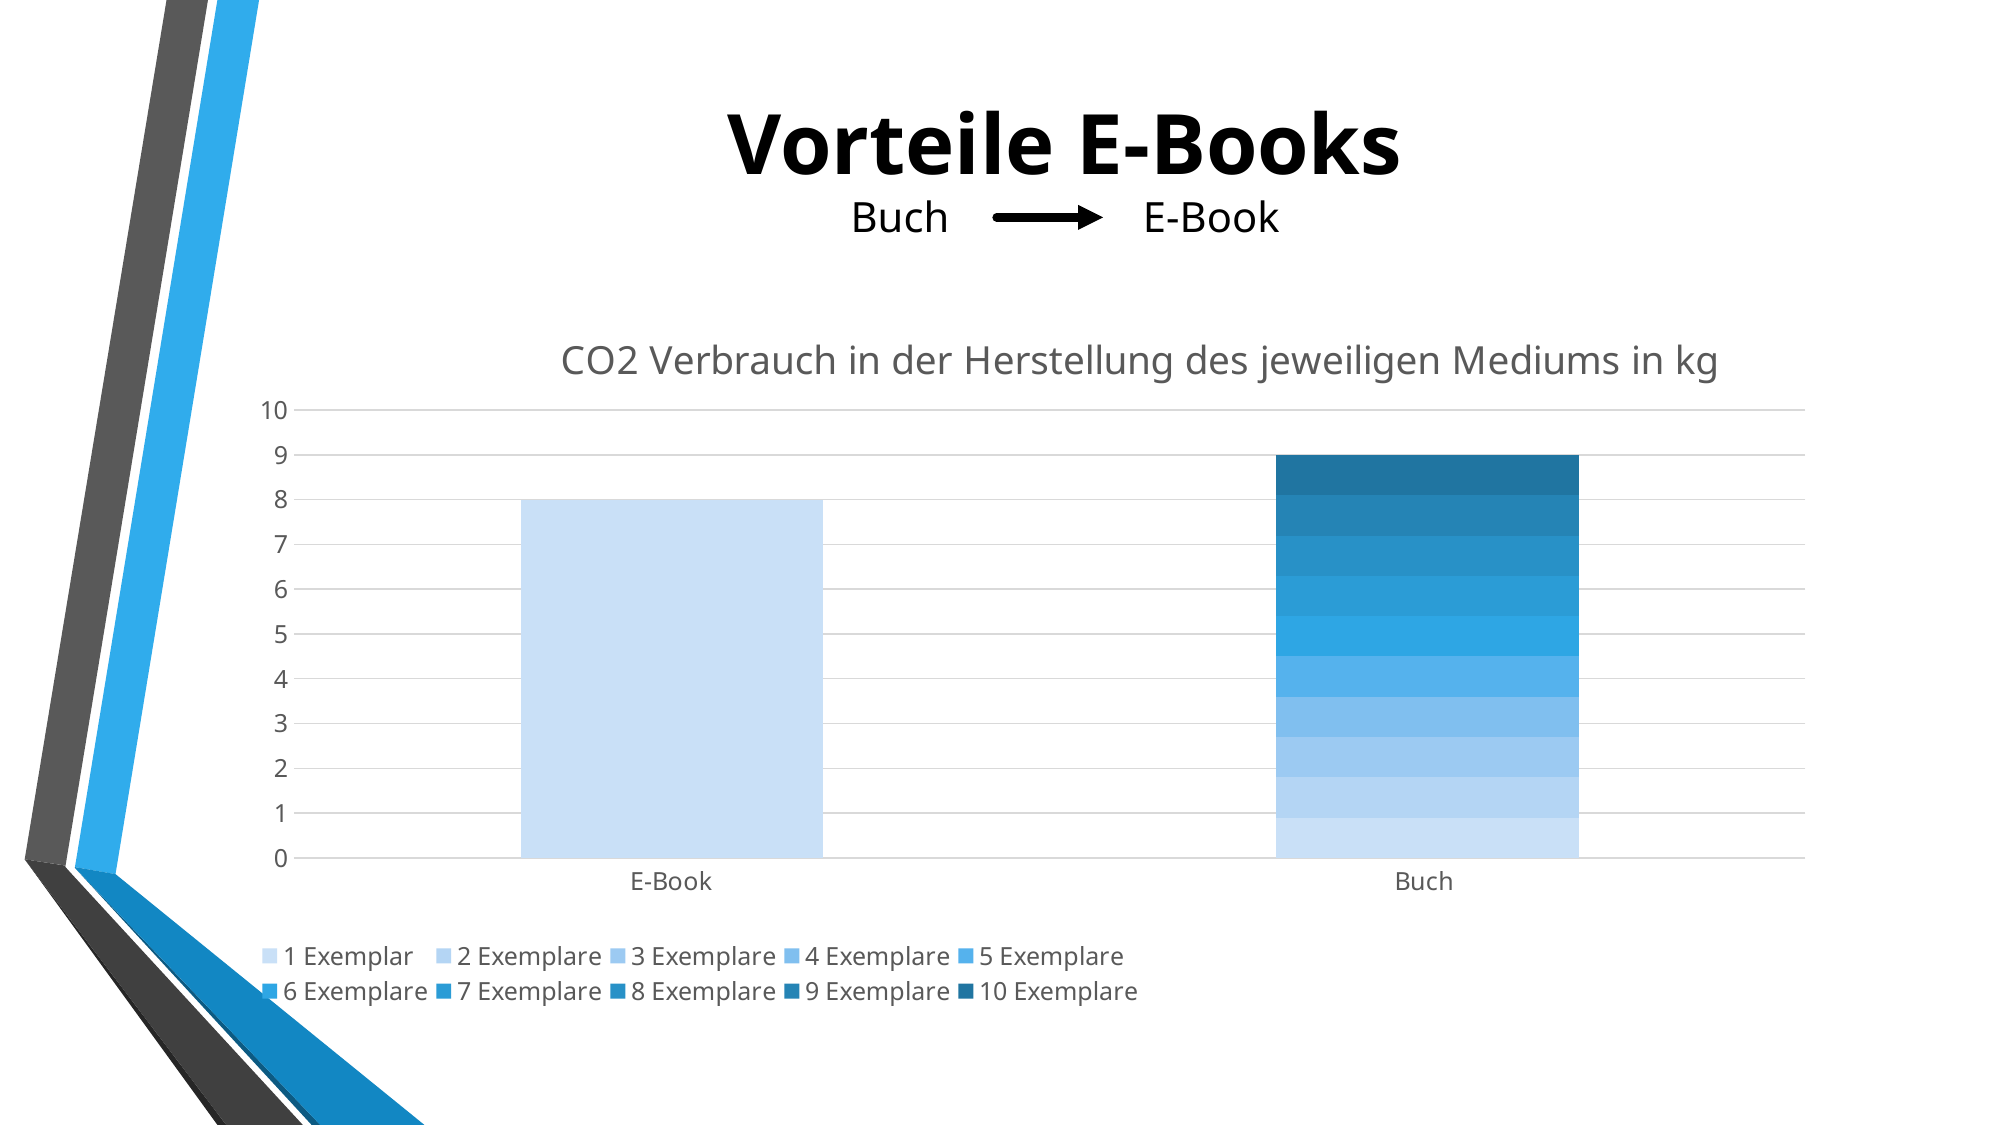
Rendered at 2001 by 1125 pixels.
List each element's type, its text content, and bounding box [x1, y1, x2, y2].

chart [254, 293, 1833, 1050]
text_box Vorteile E-Books Buch E-Book [243, 22, 1887, 310]
